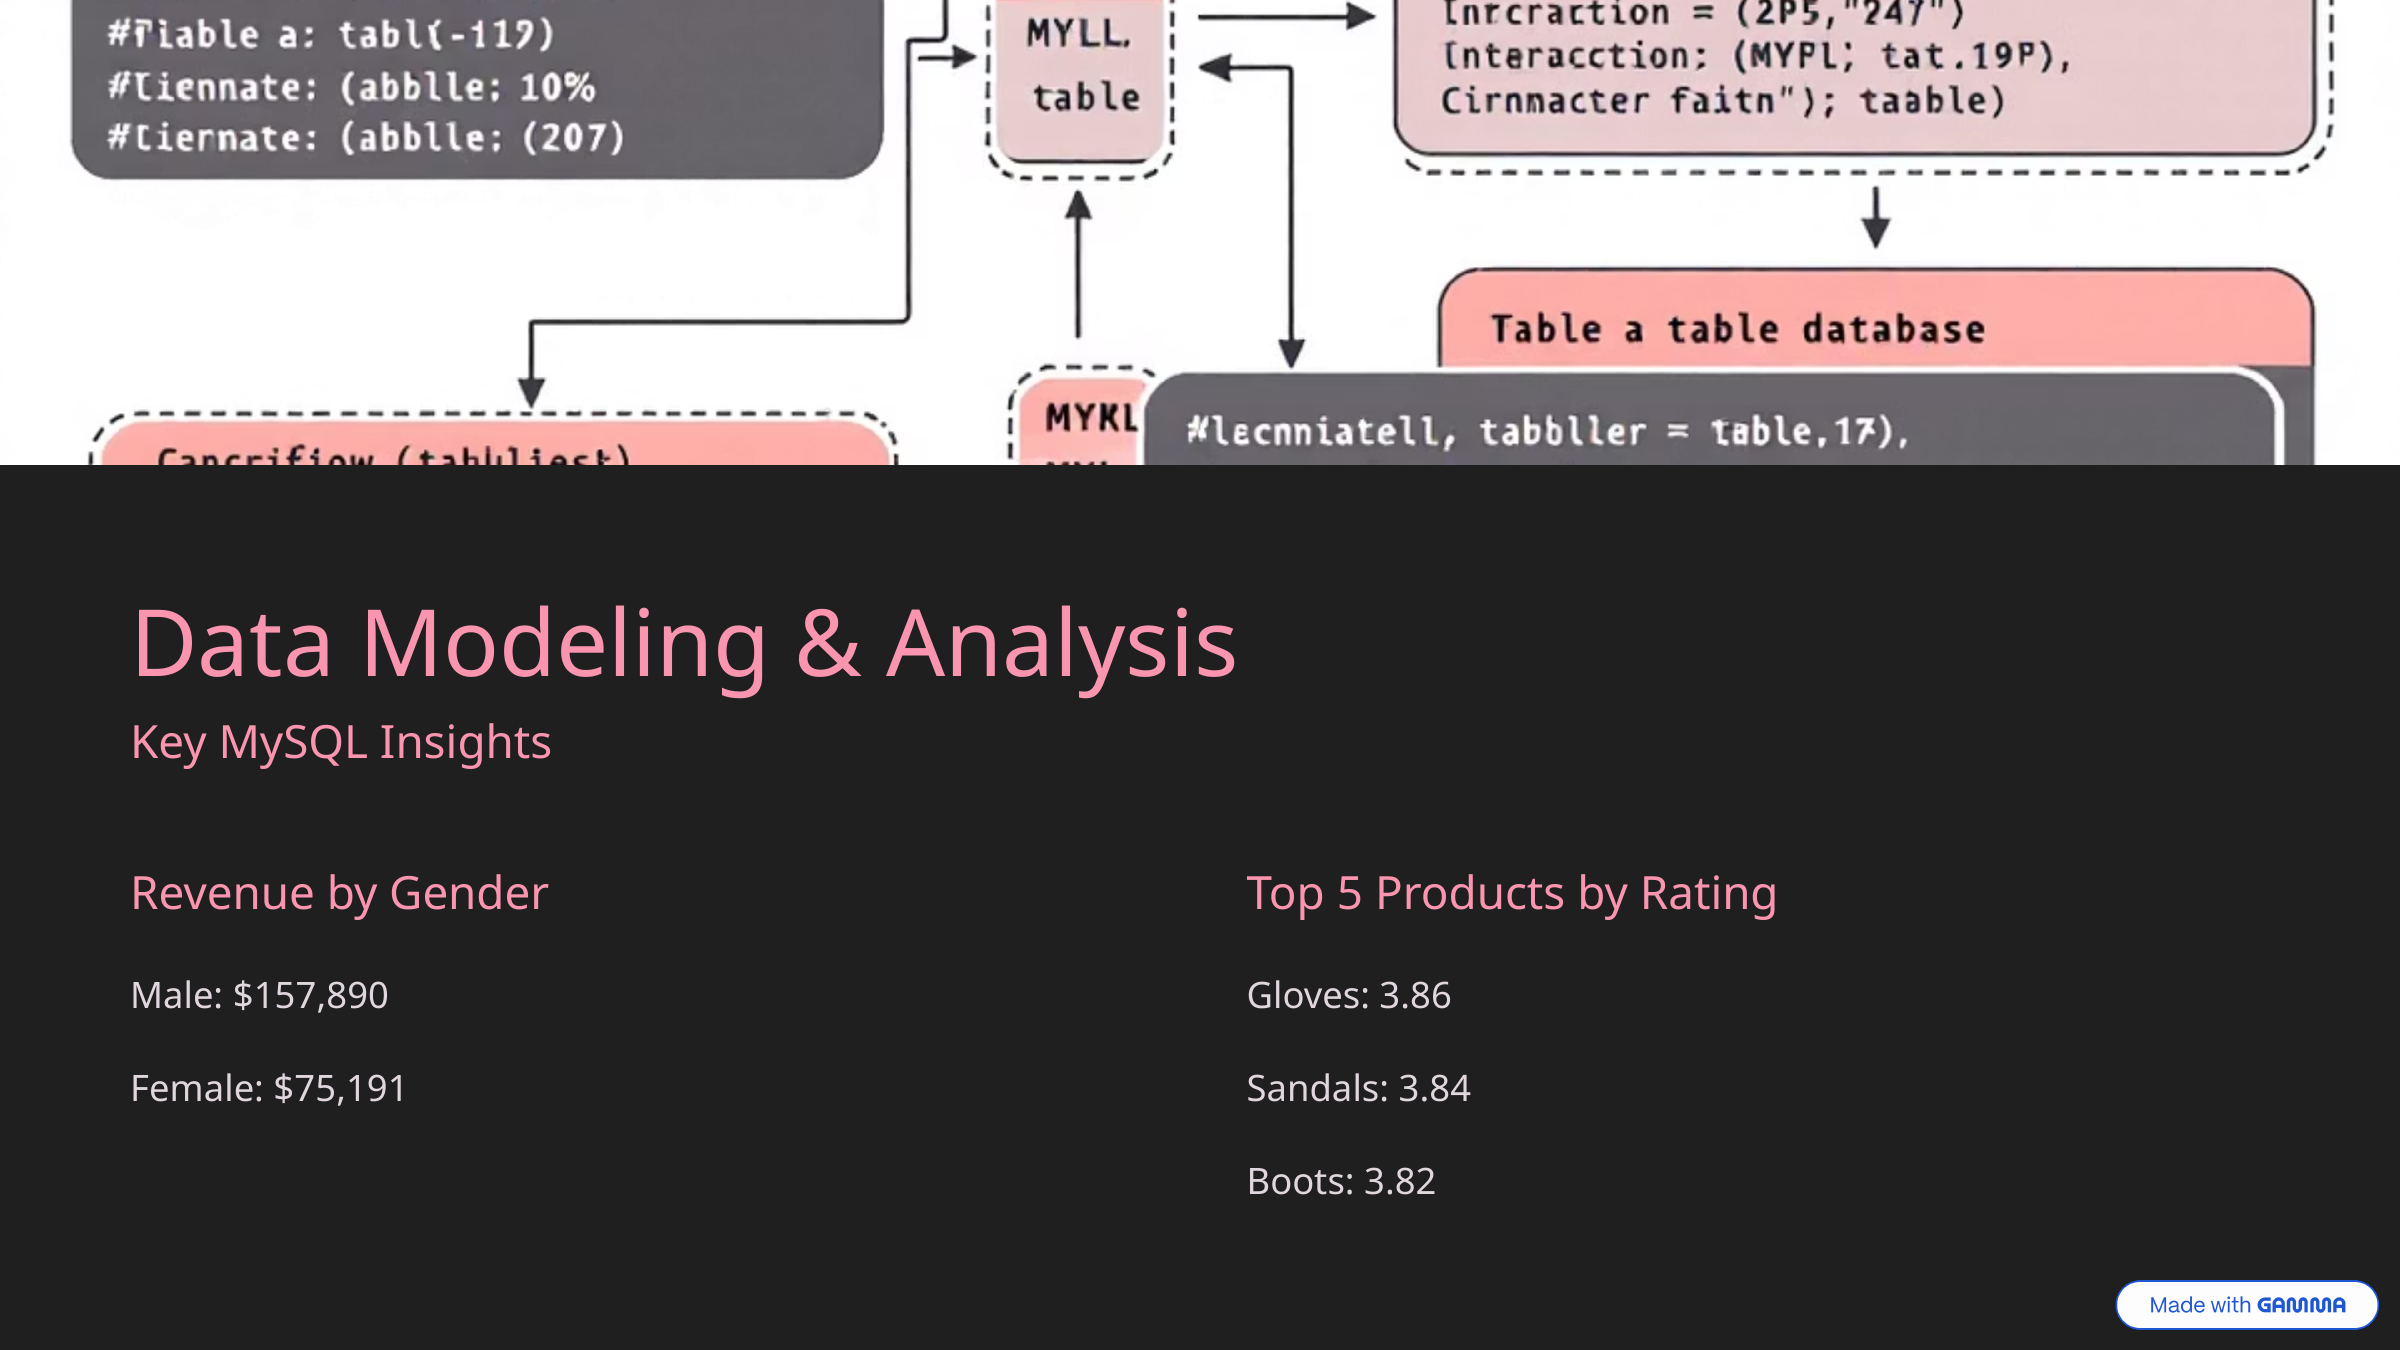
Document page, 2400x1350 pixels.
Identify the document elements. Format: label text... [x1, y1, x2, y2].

picture [0, 0, 2400, 466]
picture [2106, 1271, 2389, 1339]
text_box Sandals: 3.84 [1246, 1049, 2271, 1110]
text_box Male: $157,890 [130, 956, 1155, 1017]
text_box Revenue by Gender [130, 861, 596, 920]
text_box Top 5 Products by Rating [1246, 861, 1712, 920]
text_box Boots: 3.82 [1246, 1142, 2271, 1203]
text_box Data Modeling & Analysis [130, 579, 1068, 696]
text_box Key MySQL Insights [130, 710, 596, 769]
text_box Female: $75,191 [130, 1049, 1155, 1110]
text_box Gloves: 3.86 [1246, 956, 2271, 1017]
